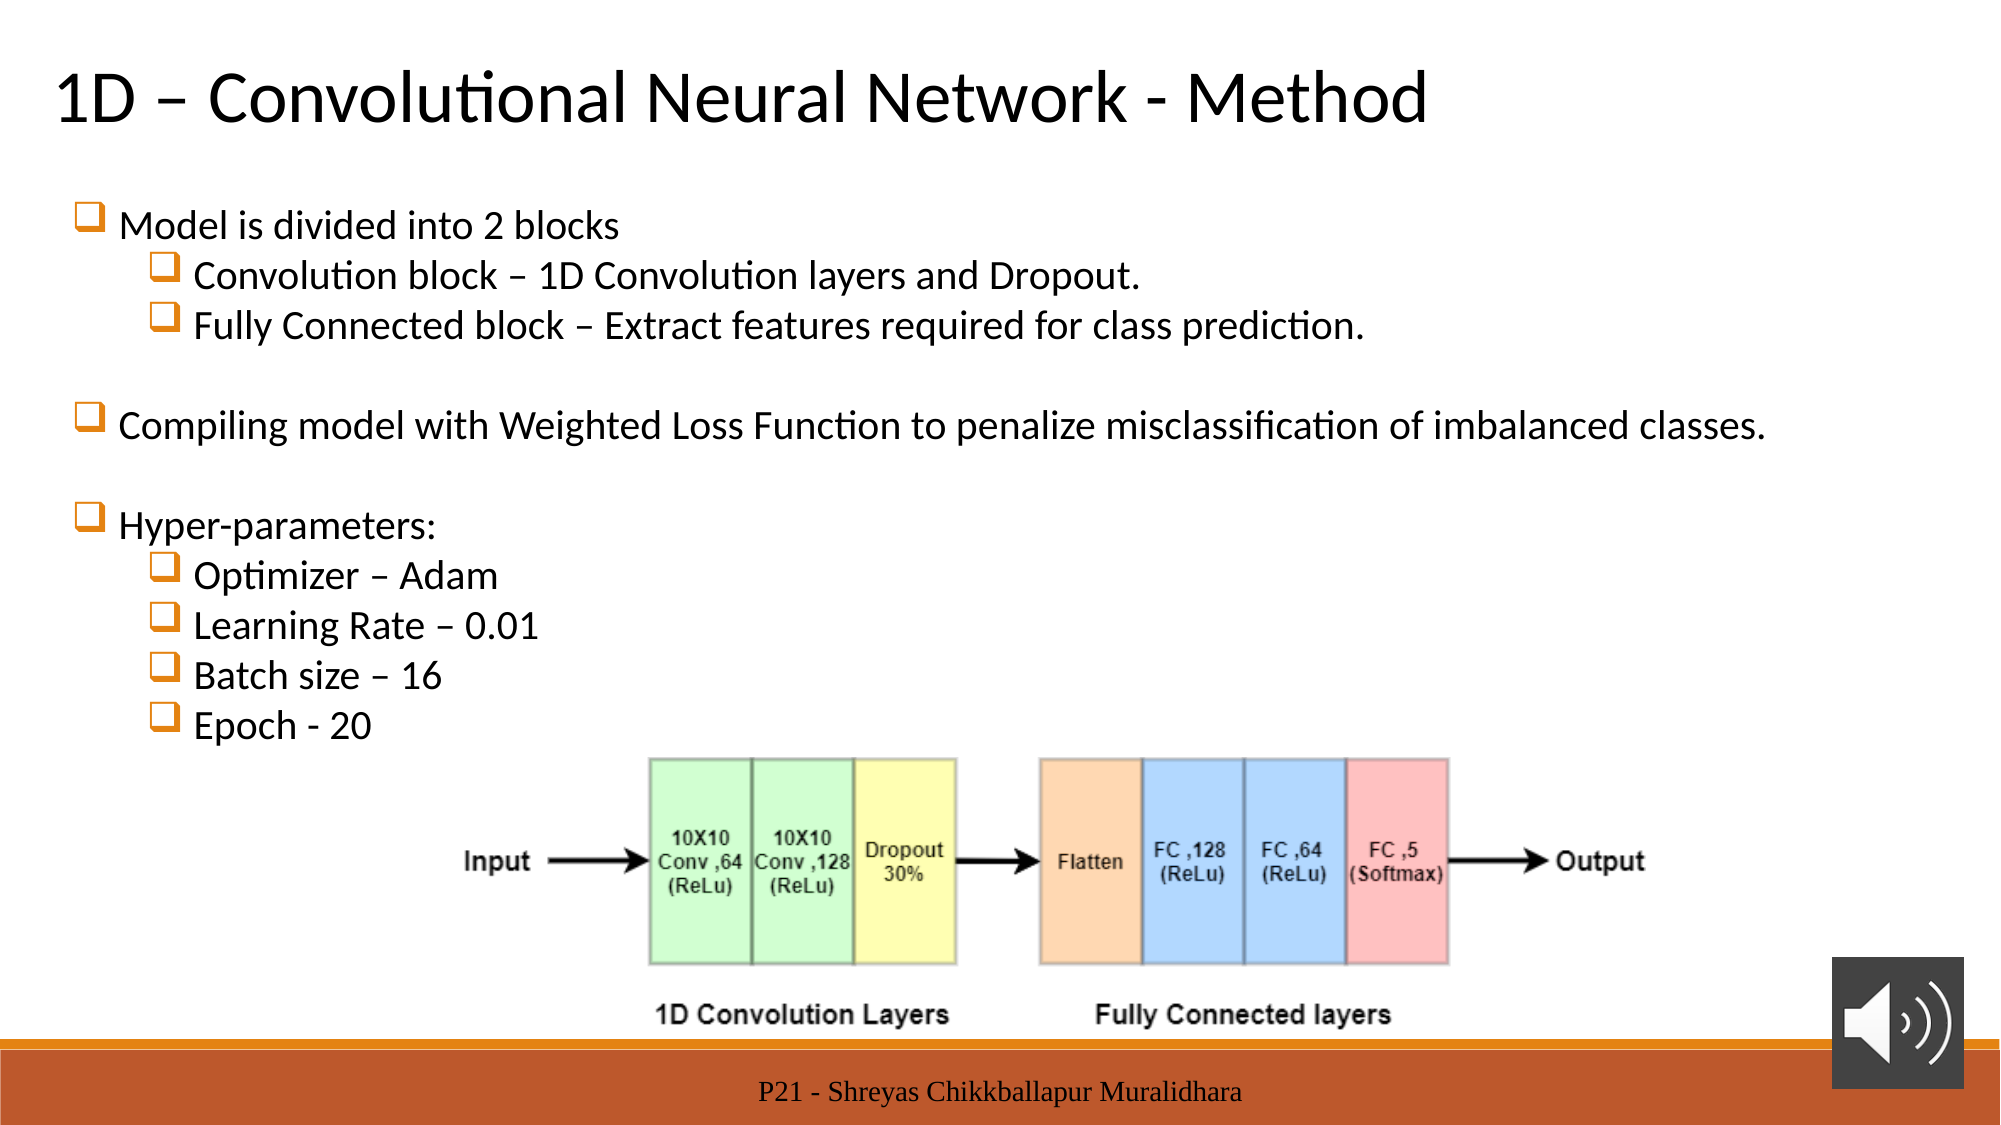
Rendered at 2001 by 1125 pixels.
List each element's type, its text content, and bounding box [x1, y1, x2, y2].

text_box 1D – Convolutional Neural Network - Method [37, 39, 1447, 145]
footer P21 - Shreyas Chikkballapur Muralidhara [604, 1059, 1396, 1120]
picture [462, 757, 1646, 1033]
text_box Model is divided into 2 blocks Convolution block – 1D Convolution layers and Dropout. Fully Connected block – Extract features required for class prediction. Compiling model with Weighted Loss Function to penalize misclassification of imbalanced classes. Hyper-parameters: Optimizer – Adam Learning Rate – 0.01 Batch size – 16 Epoch - 20 [56, 190, 1943, 756]
picture [1830, 955, 1966, 1091]
